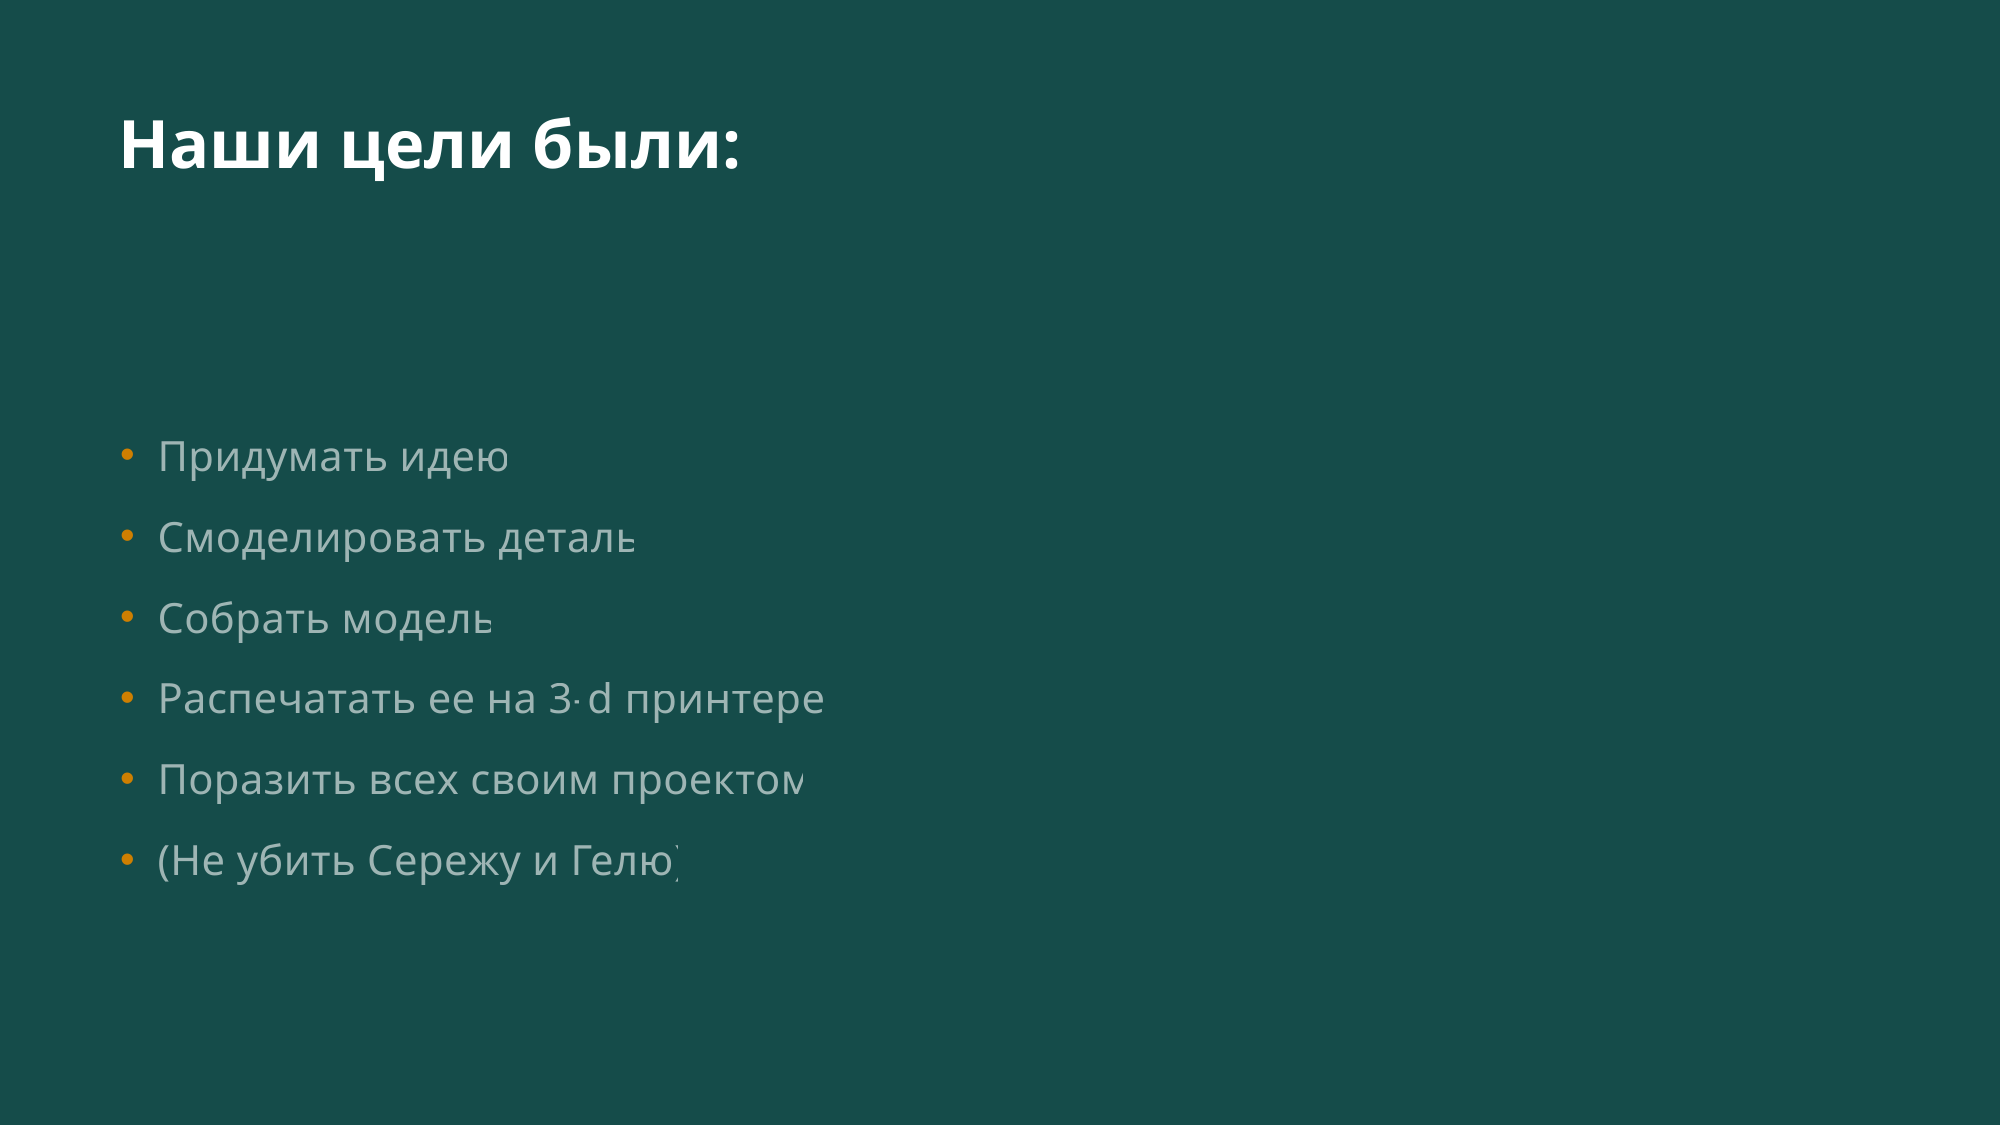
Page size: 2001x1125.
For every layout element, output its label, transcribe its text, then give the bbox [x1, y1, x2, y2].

title Наши цели были: [118, 101, 1878, 344]
list Придумать идею Смоделировать деталь Собрать модель Распечатать ее на 3-d принтере Поразить всех своим проектом (Не убить Сережу и Гелю) [120, 419, 1880, 950]
